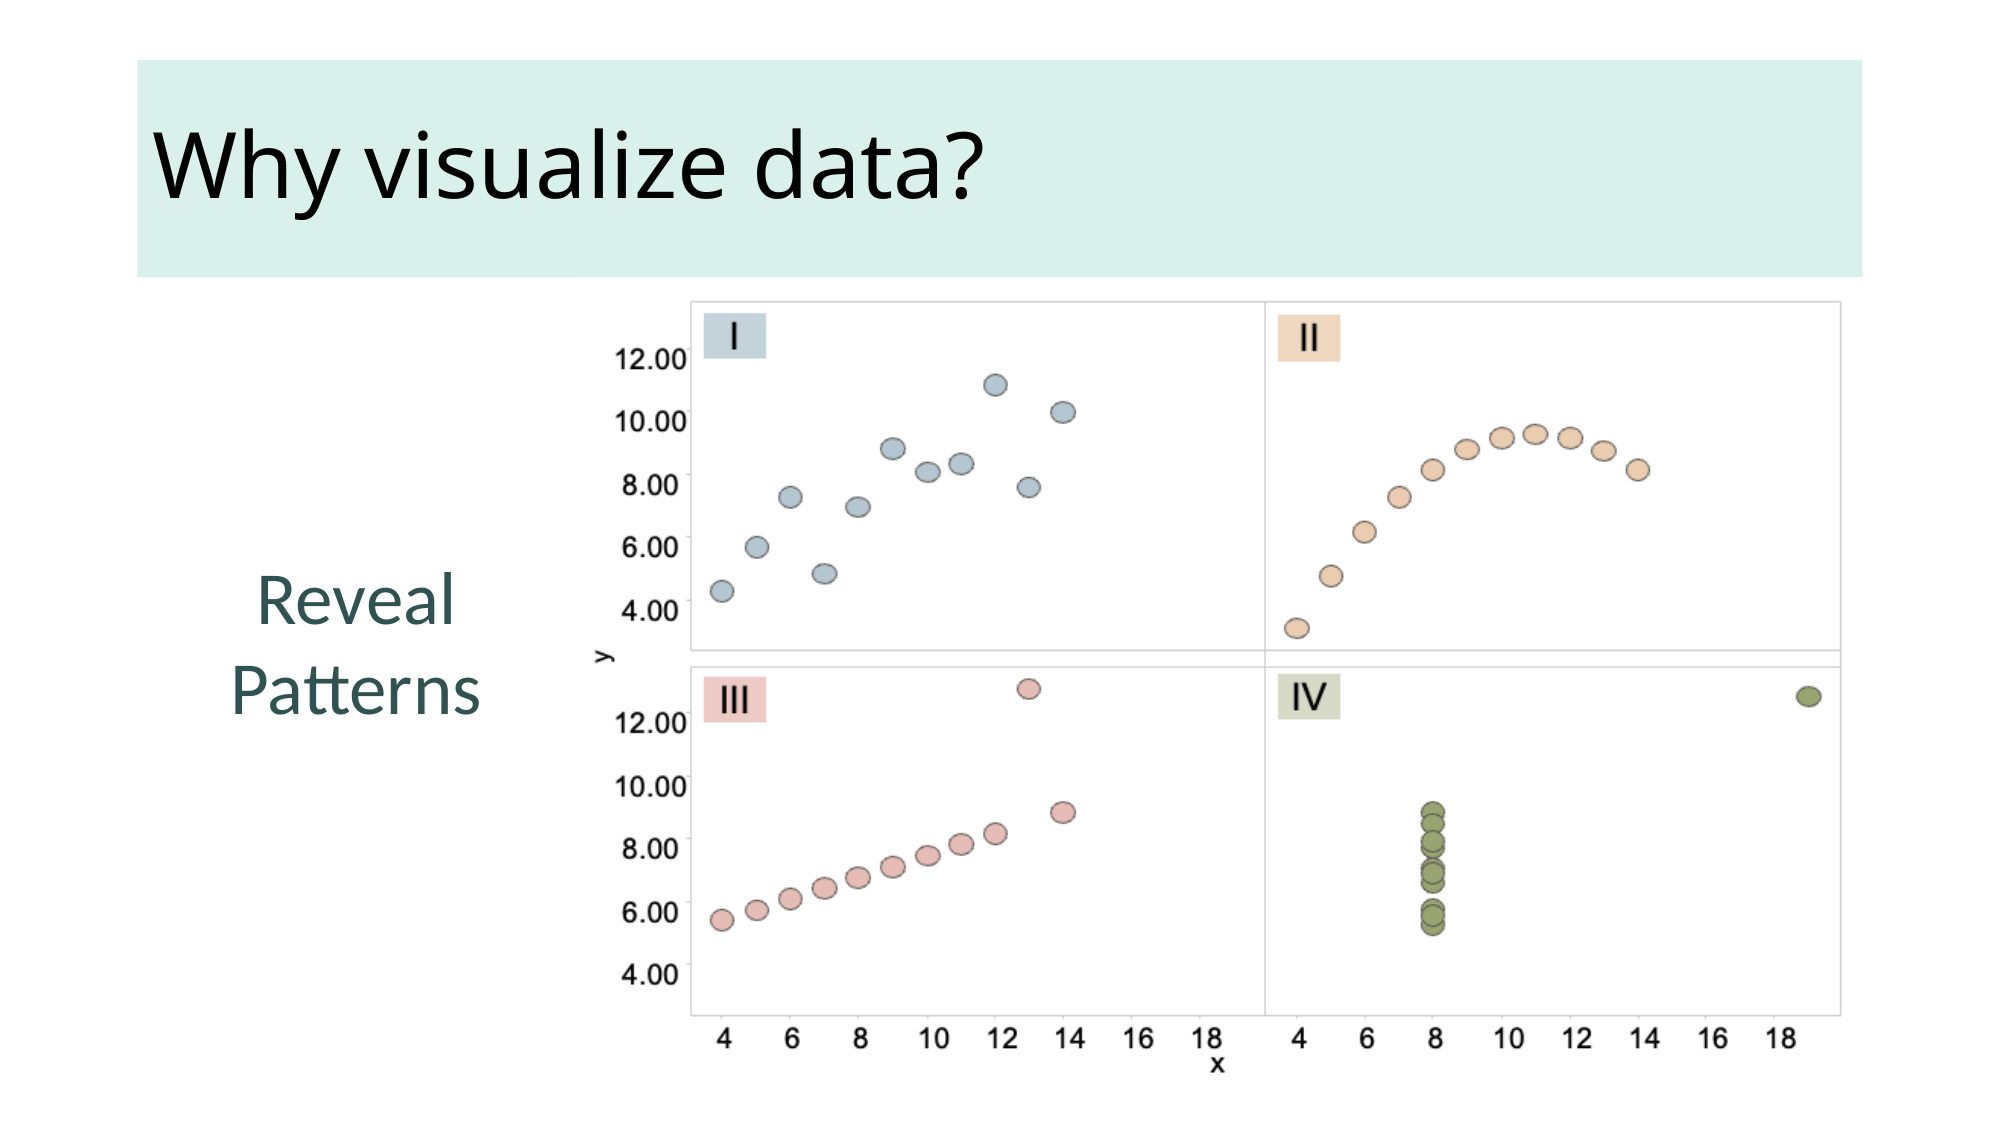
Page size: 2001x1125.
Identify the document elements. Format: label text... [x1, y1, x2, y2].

picture [575, 277, 1863, 1094]
text_box Reveal Patterns [137, 541, 575, 737]
title Why visualize data? [137, 59, 1863, 278]
